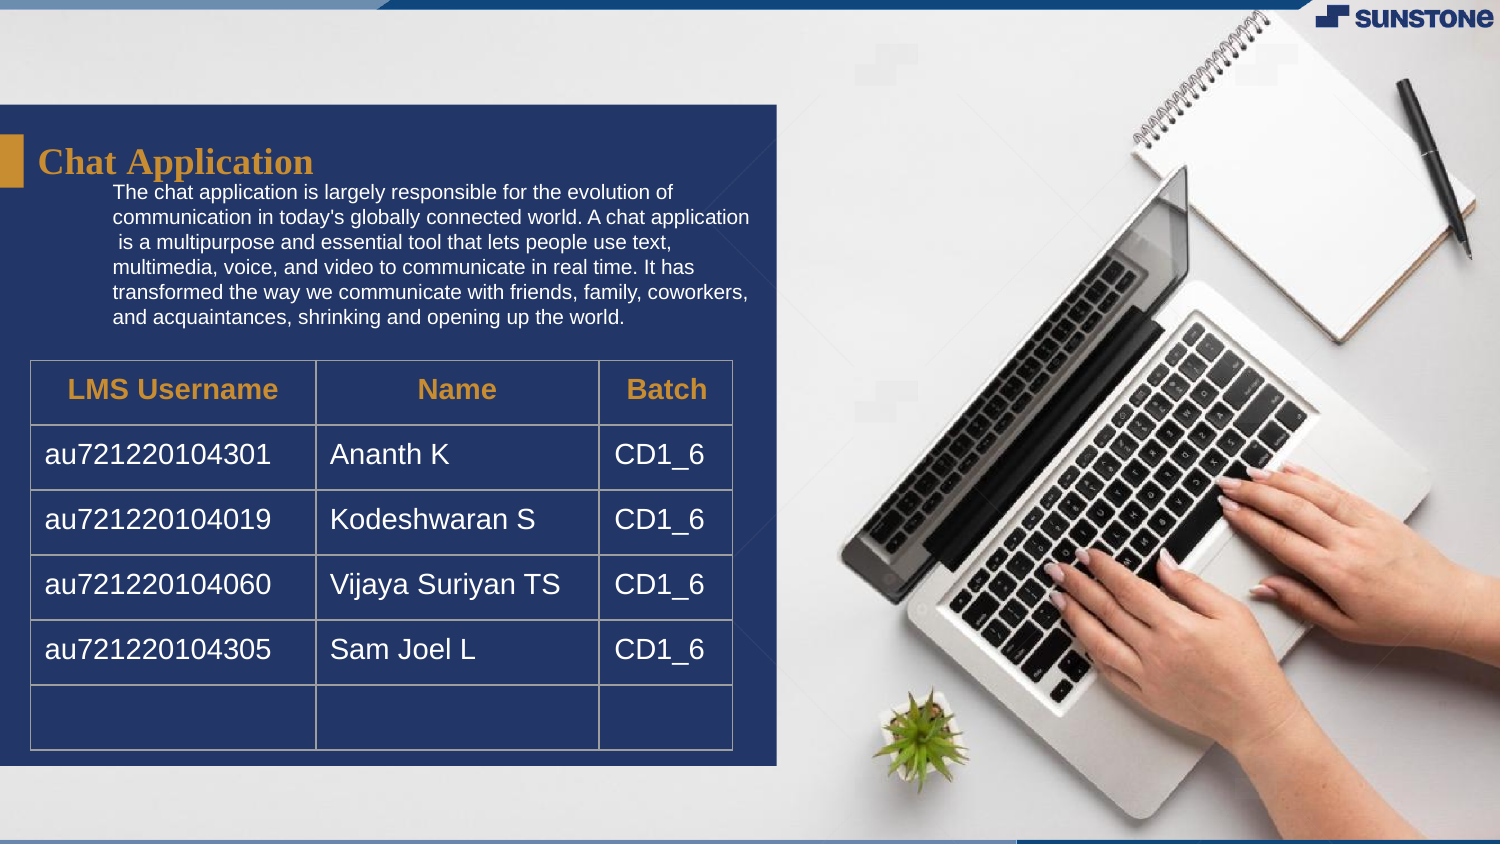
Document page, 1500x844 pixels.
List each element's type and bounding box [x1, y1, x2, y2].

text_box [0, 0, 1500, 844]
picture [699, 39, 1500, 844]
